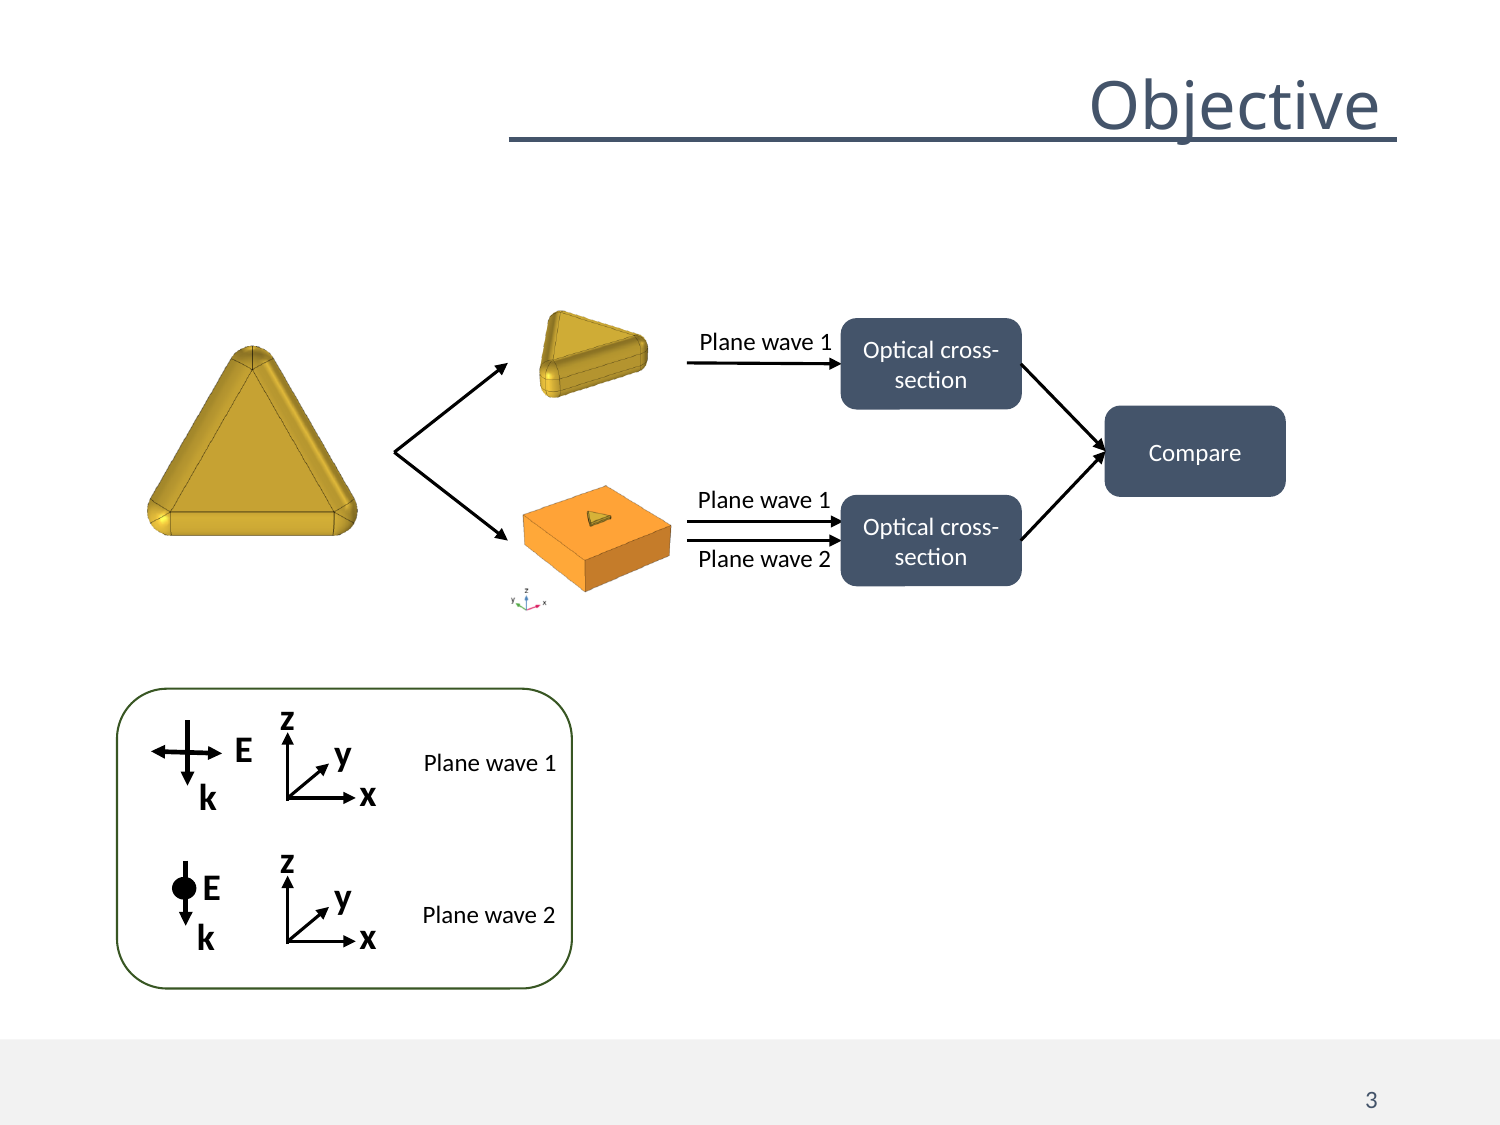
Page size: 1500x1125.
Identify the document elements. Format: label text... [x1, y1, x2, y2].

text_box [181, 856, 237, 967]
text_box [265, 828, 393, 966]
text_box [265, 685, 393, 823]
picture [479, 281, 679, 422]
text_box Plane wave 1 [409, 738, 572, 784]
text_box [115, 687, 573, 990]
picture [509, 463, 685, 612]
text_box [171, 877, 181, 900]
title Objective [103, 59, 1397, 156]
text_box Plane wave 2 [407, 891, 571, 936]
slide_number 3 [0, 1039, 1500, 1125]
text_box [394, 318, 1285, 586]
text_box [150, 717, 269, 827]
picture [117, 326, 387, 555]
